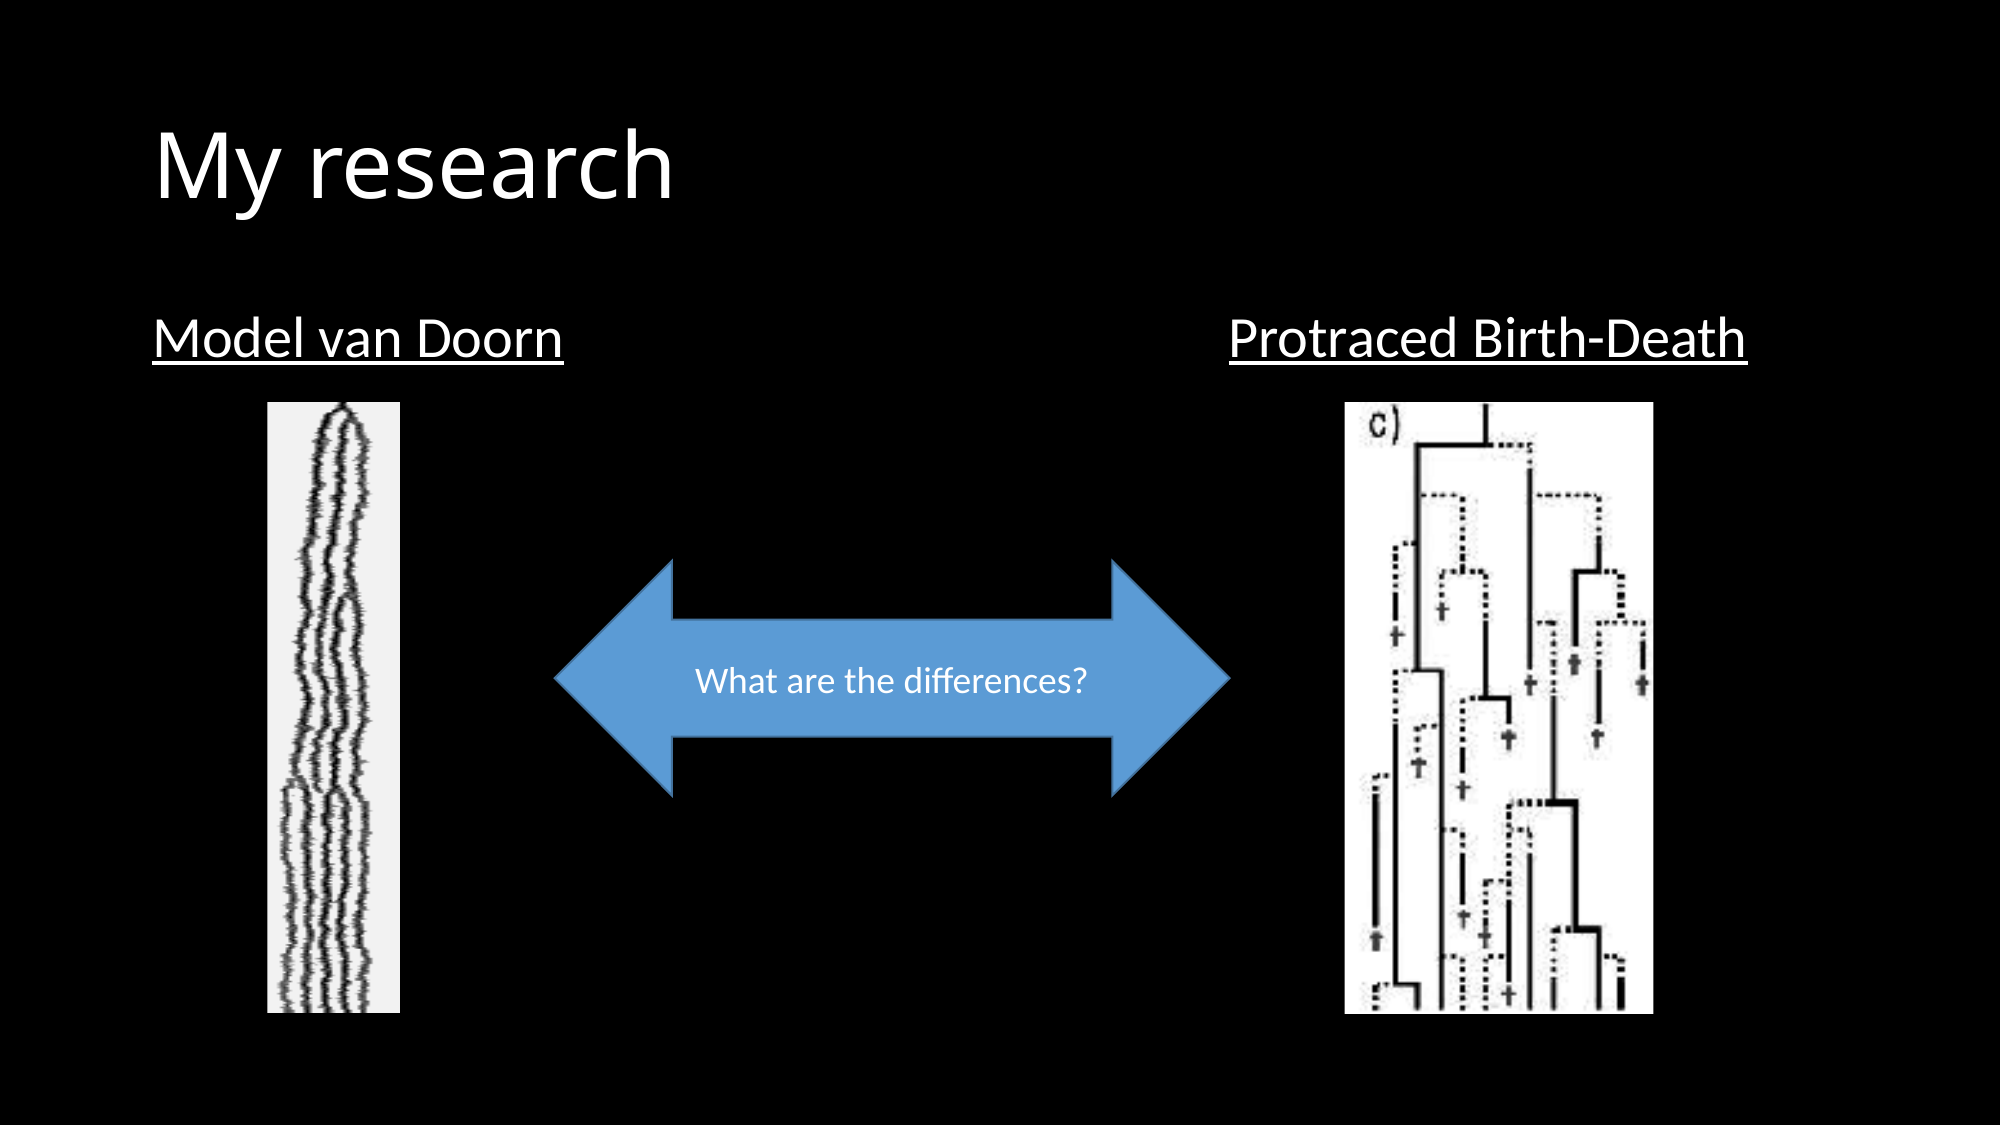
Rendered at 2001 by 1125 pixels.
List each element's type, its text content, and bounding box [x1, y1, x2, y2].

picture [267, 402, 400, 1014]
title My research [137, 59, 1863, 278]
text_box Model van Doorn [137, 299, 999, 403]
text_box What are the differences? [553, 558, 1232, 798]
picture [1344, 402, 1654, 1014]
text_box Protraced Birth-Death [1213, 299, 2000, 436]
